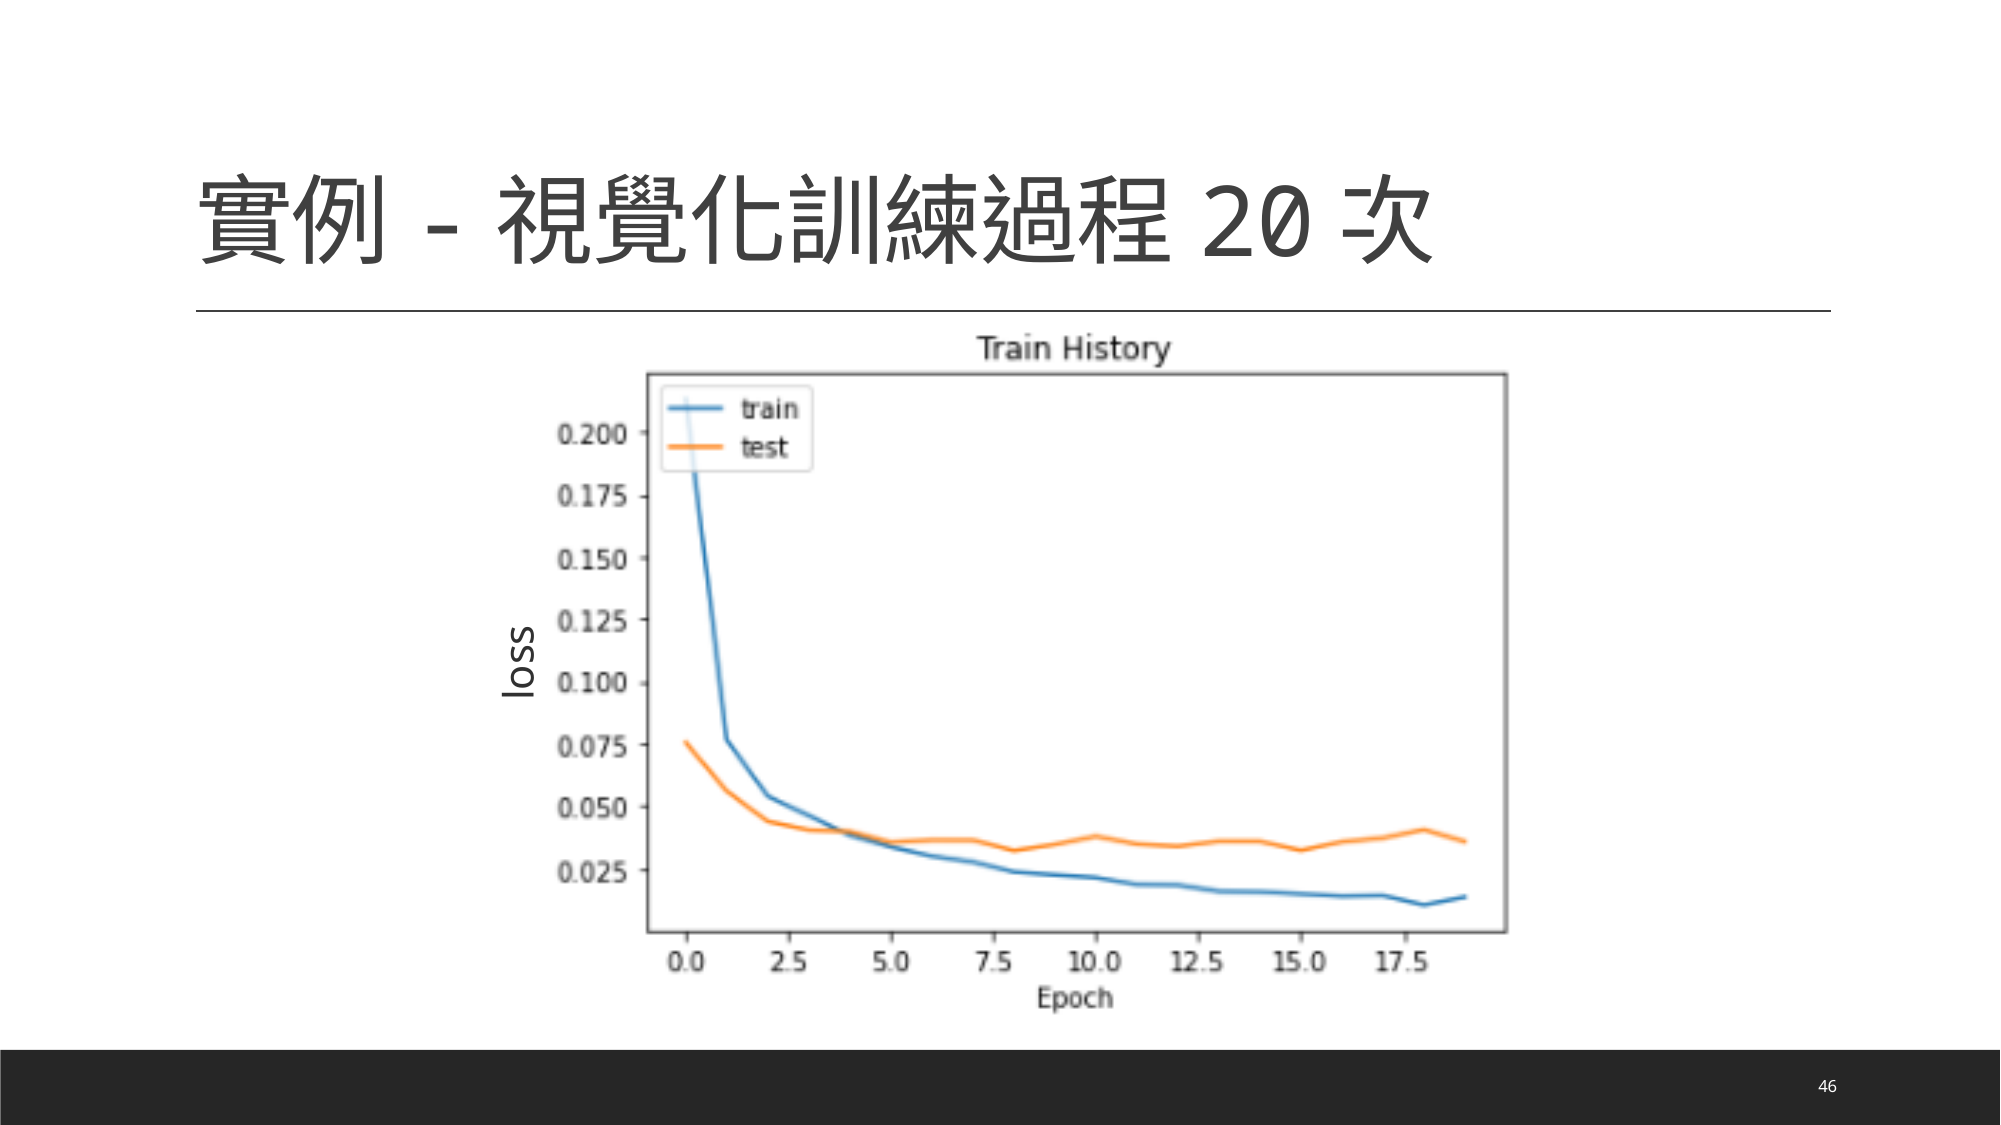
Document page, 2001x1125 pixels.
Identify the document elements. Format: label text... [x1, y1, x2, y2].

slide_number 46 [1803, 1057, 1932, 1118]
picture [481, 316, 1518, 1026]
title 實例-視覺化訓練過程20次 [180, 47, 1830, 285]
